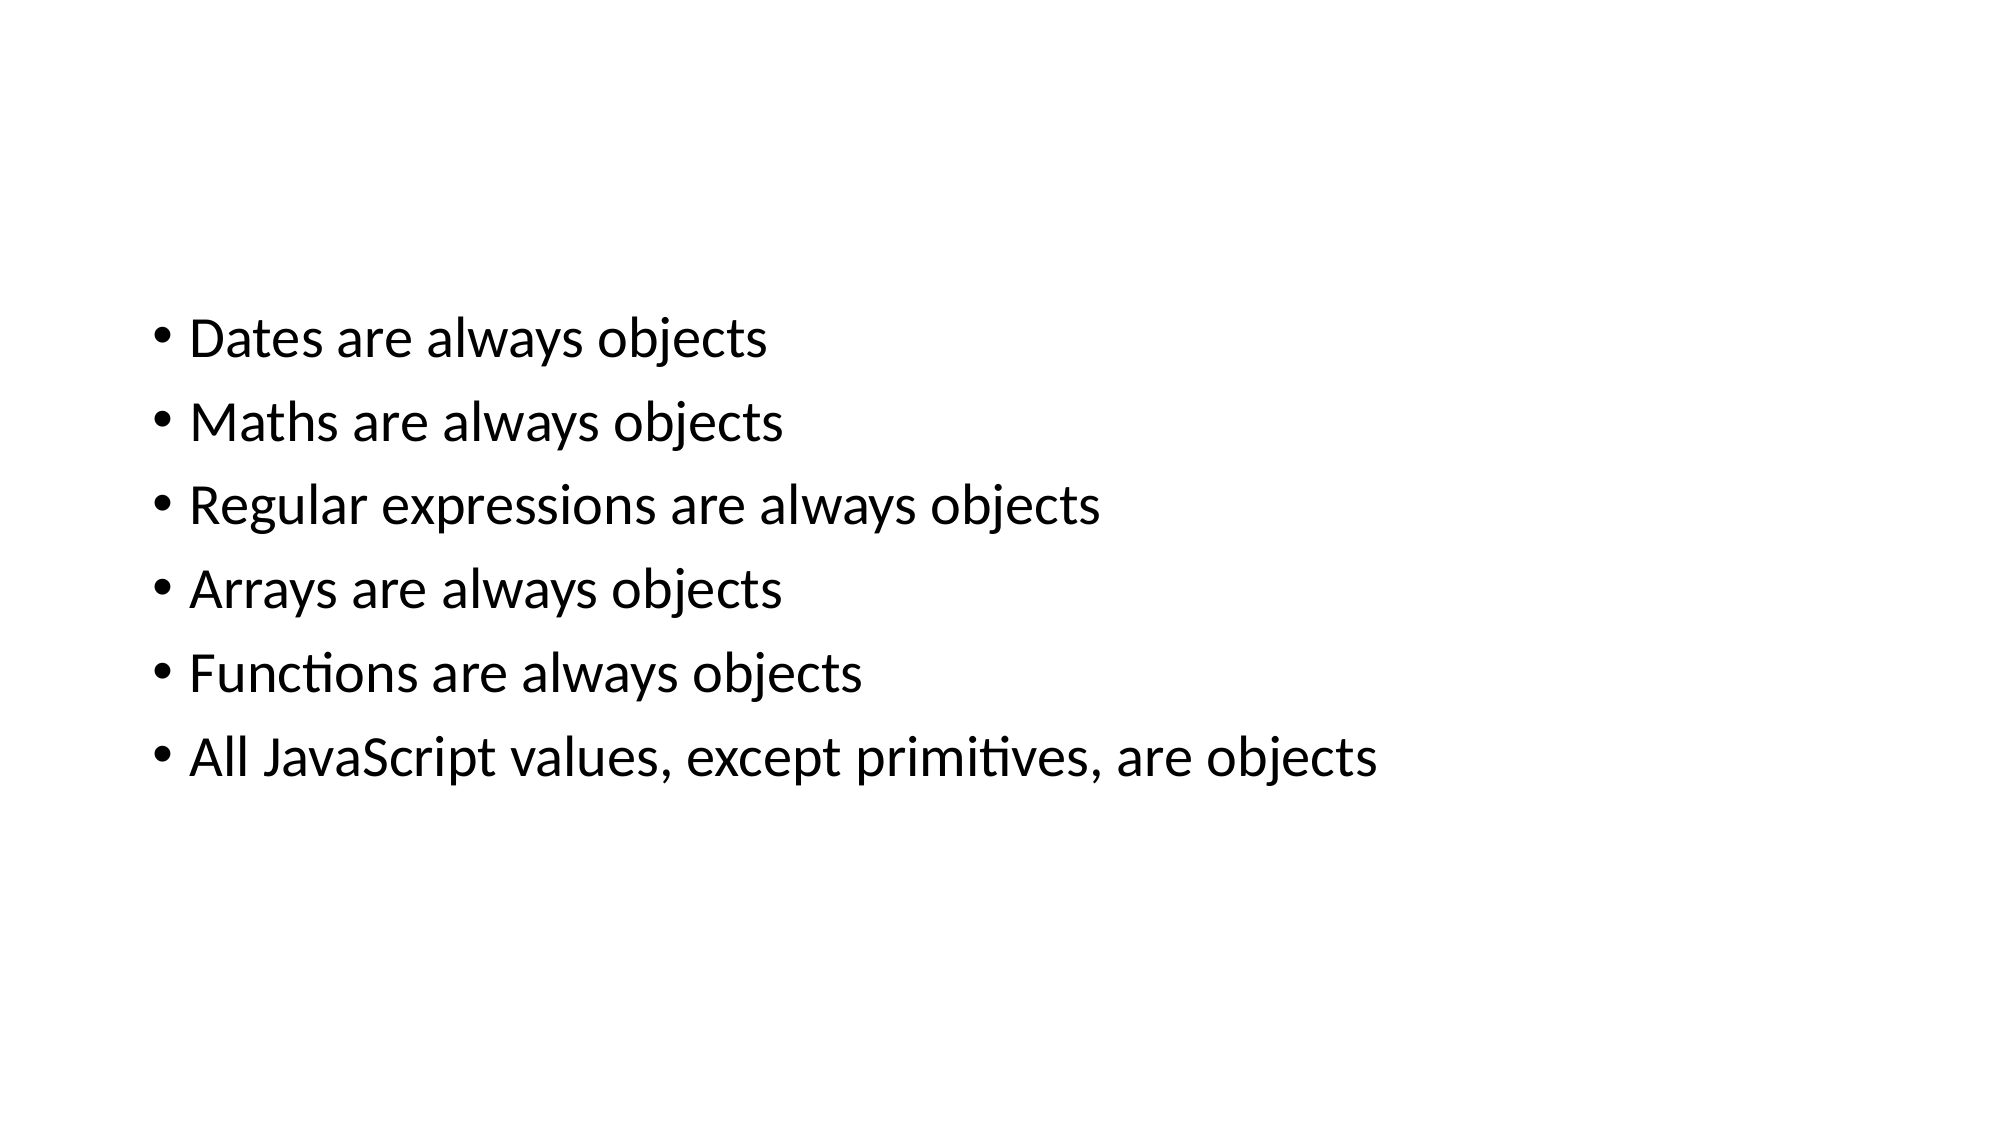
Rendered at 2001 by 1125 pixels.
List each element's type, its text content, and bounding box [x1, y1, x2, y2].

list Dates are always objects Maths are always objects Regular expressions are always objects Arrays are always objects Functions are always objects All JavaScript values, except primitives, are objects [137, 299, 1863, 1014]
